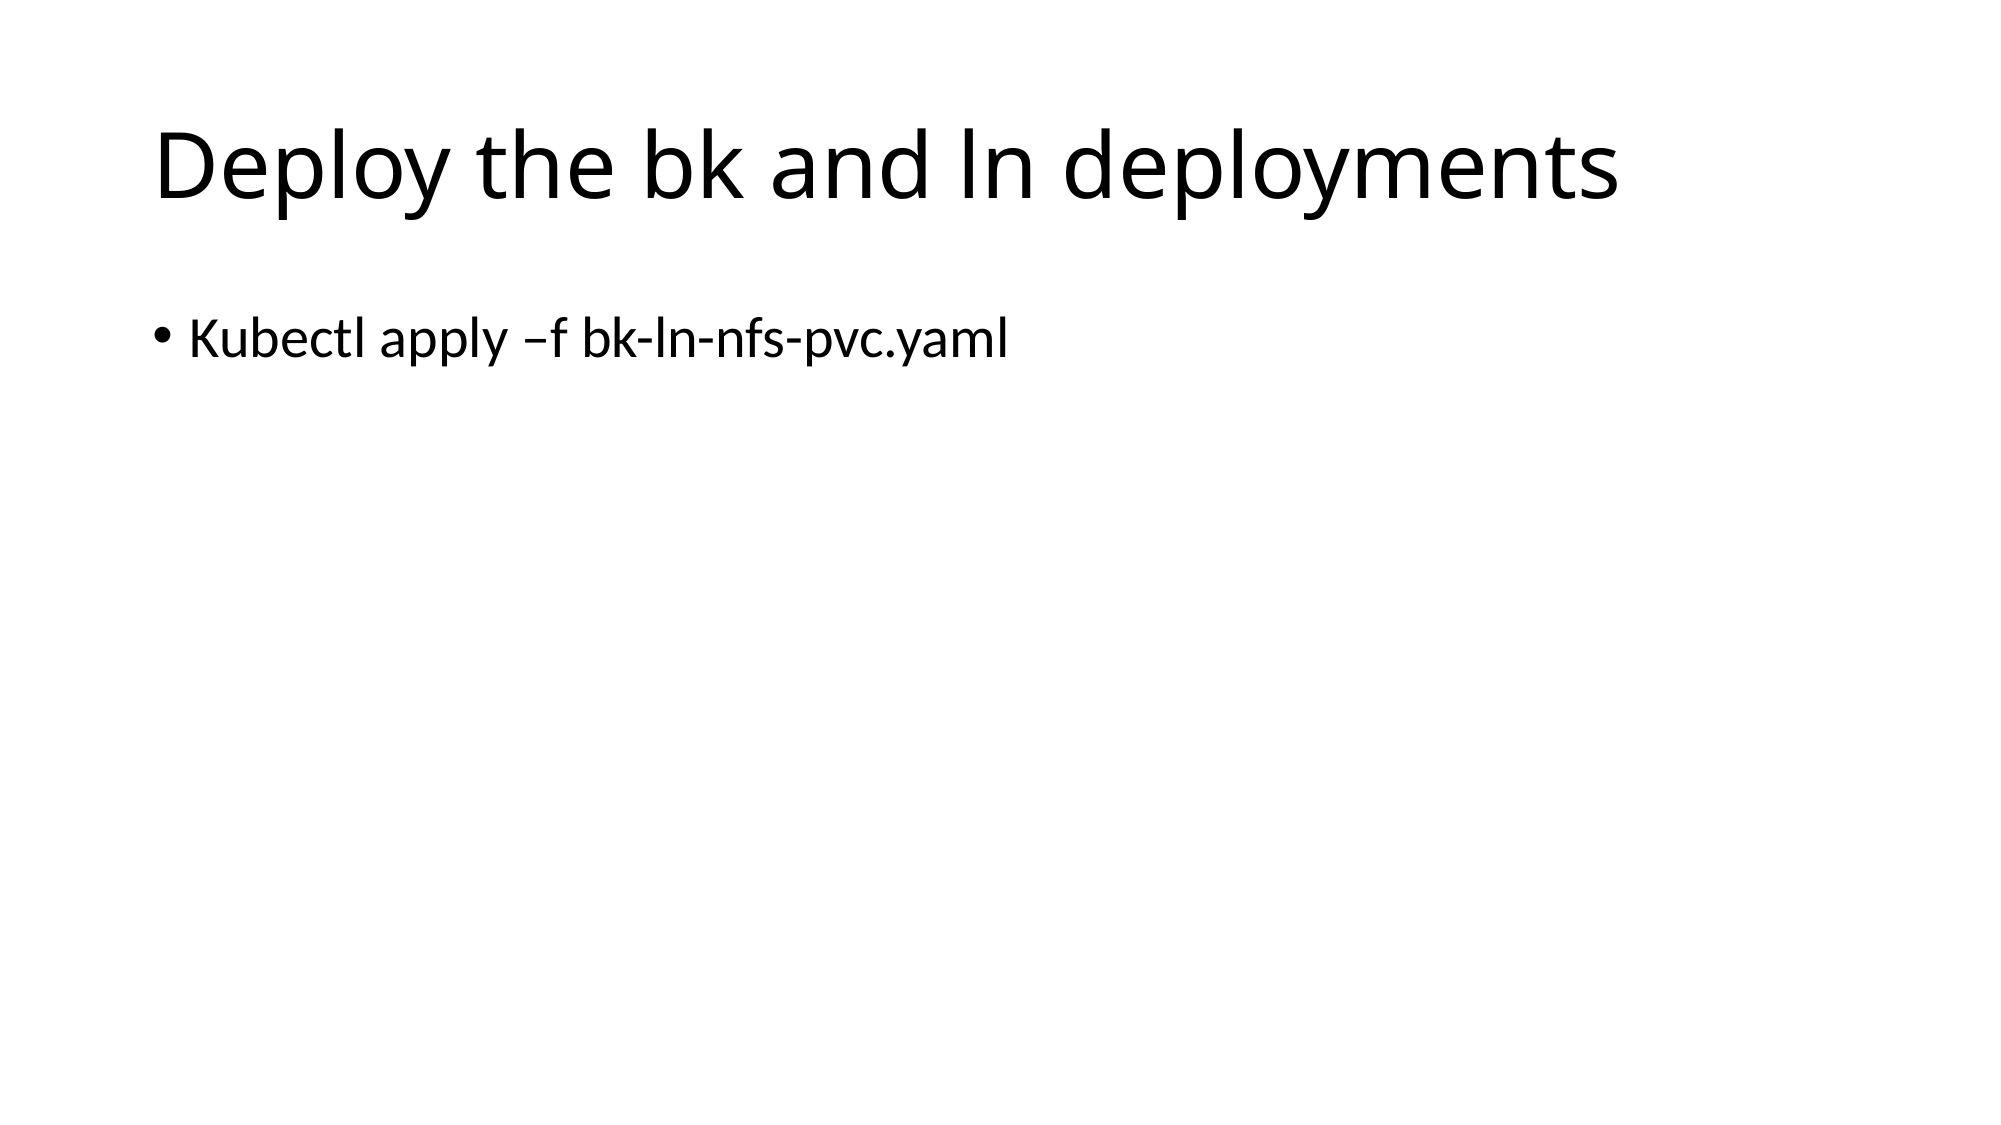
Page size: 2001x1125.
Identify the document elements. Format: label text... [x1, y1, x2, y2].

list Kubectl apply –f bk-ln-nfs-pvc.yaml [137, 299, 1863, 1014]
title Deploy the bk and ln deployments [137, 59, 1863, 278]
